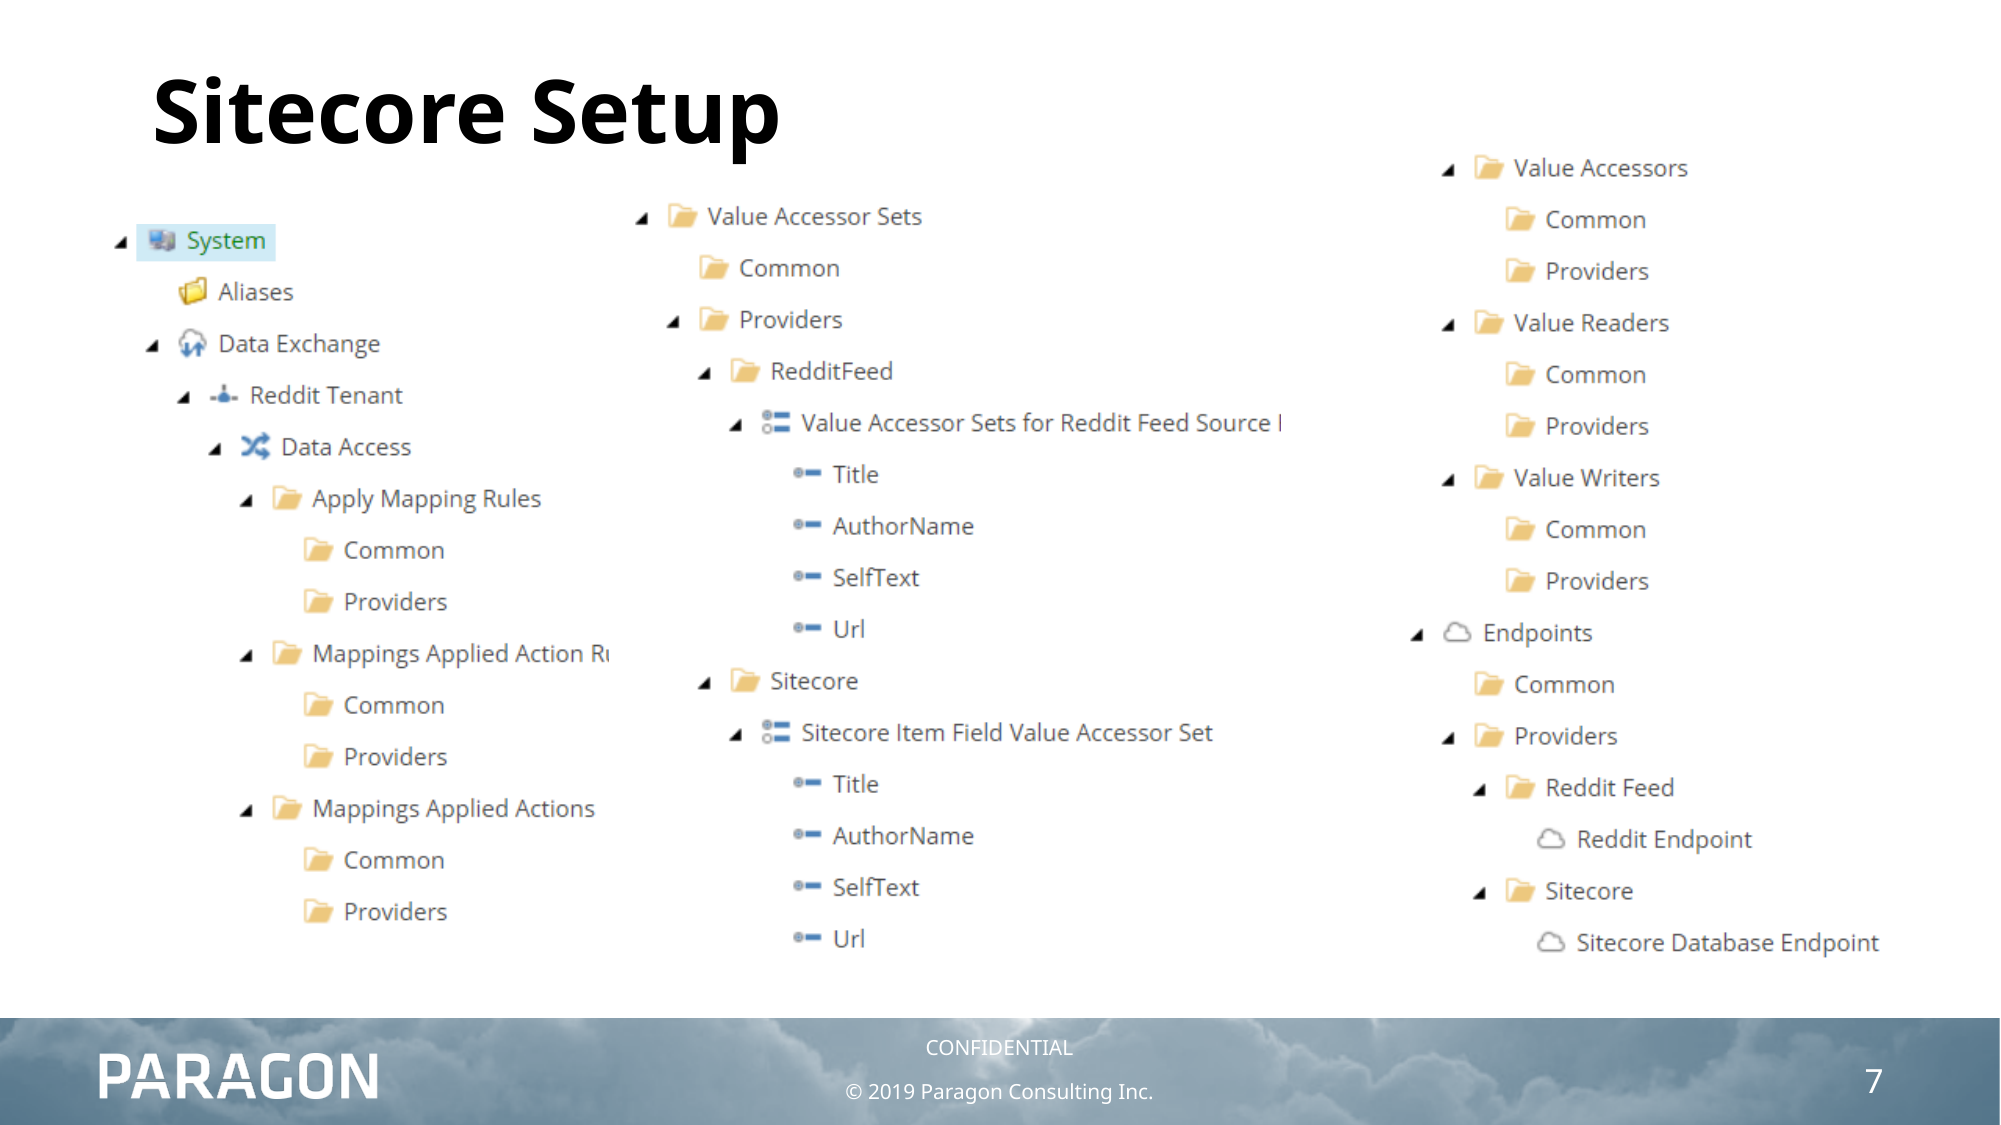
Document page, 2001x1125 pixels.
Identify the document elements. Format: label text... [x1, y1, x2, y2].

title Sitecore Setup [137, 59, 1863, 171]
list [99, 224, 609, 944]
picture [609, 147, 1900, 978]
picture [99, 1053, 383, 1099]
slide_number 7 [1786, 1052, 1899, 1113]
